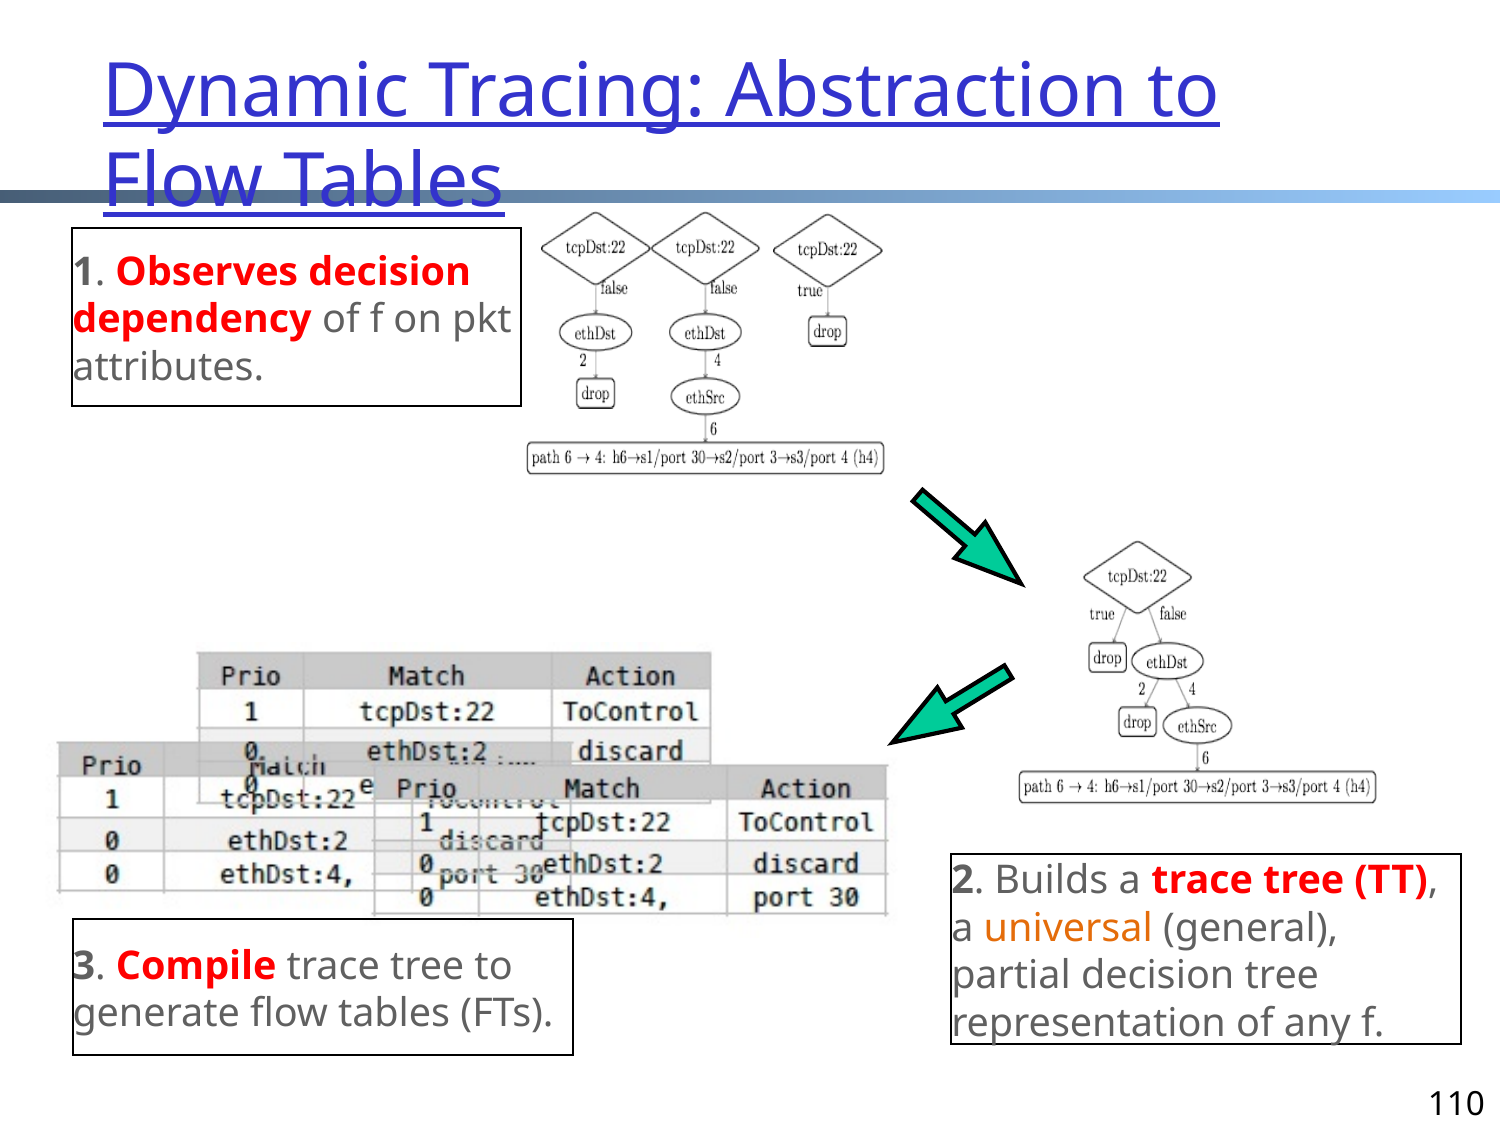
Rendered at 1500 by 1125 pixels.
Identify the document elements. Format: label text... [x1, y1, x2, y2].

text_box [901, 515, 1462, 1045]
slide_number 110 [1187, 1074, 1500, 1125]
text_box [1424, 190, 1428, 203]
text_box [29, 616, 1019, 1056]
title Dynamic Tracing: Abstraction to Flow Tables [87, 37, 1404, 225]
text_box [526, 211, 886, 477]
text_box 1. Observes decision dependency of f on pkt attributes. [72, 228, 521, 407]
